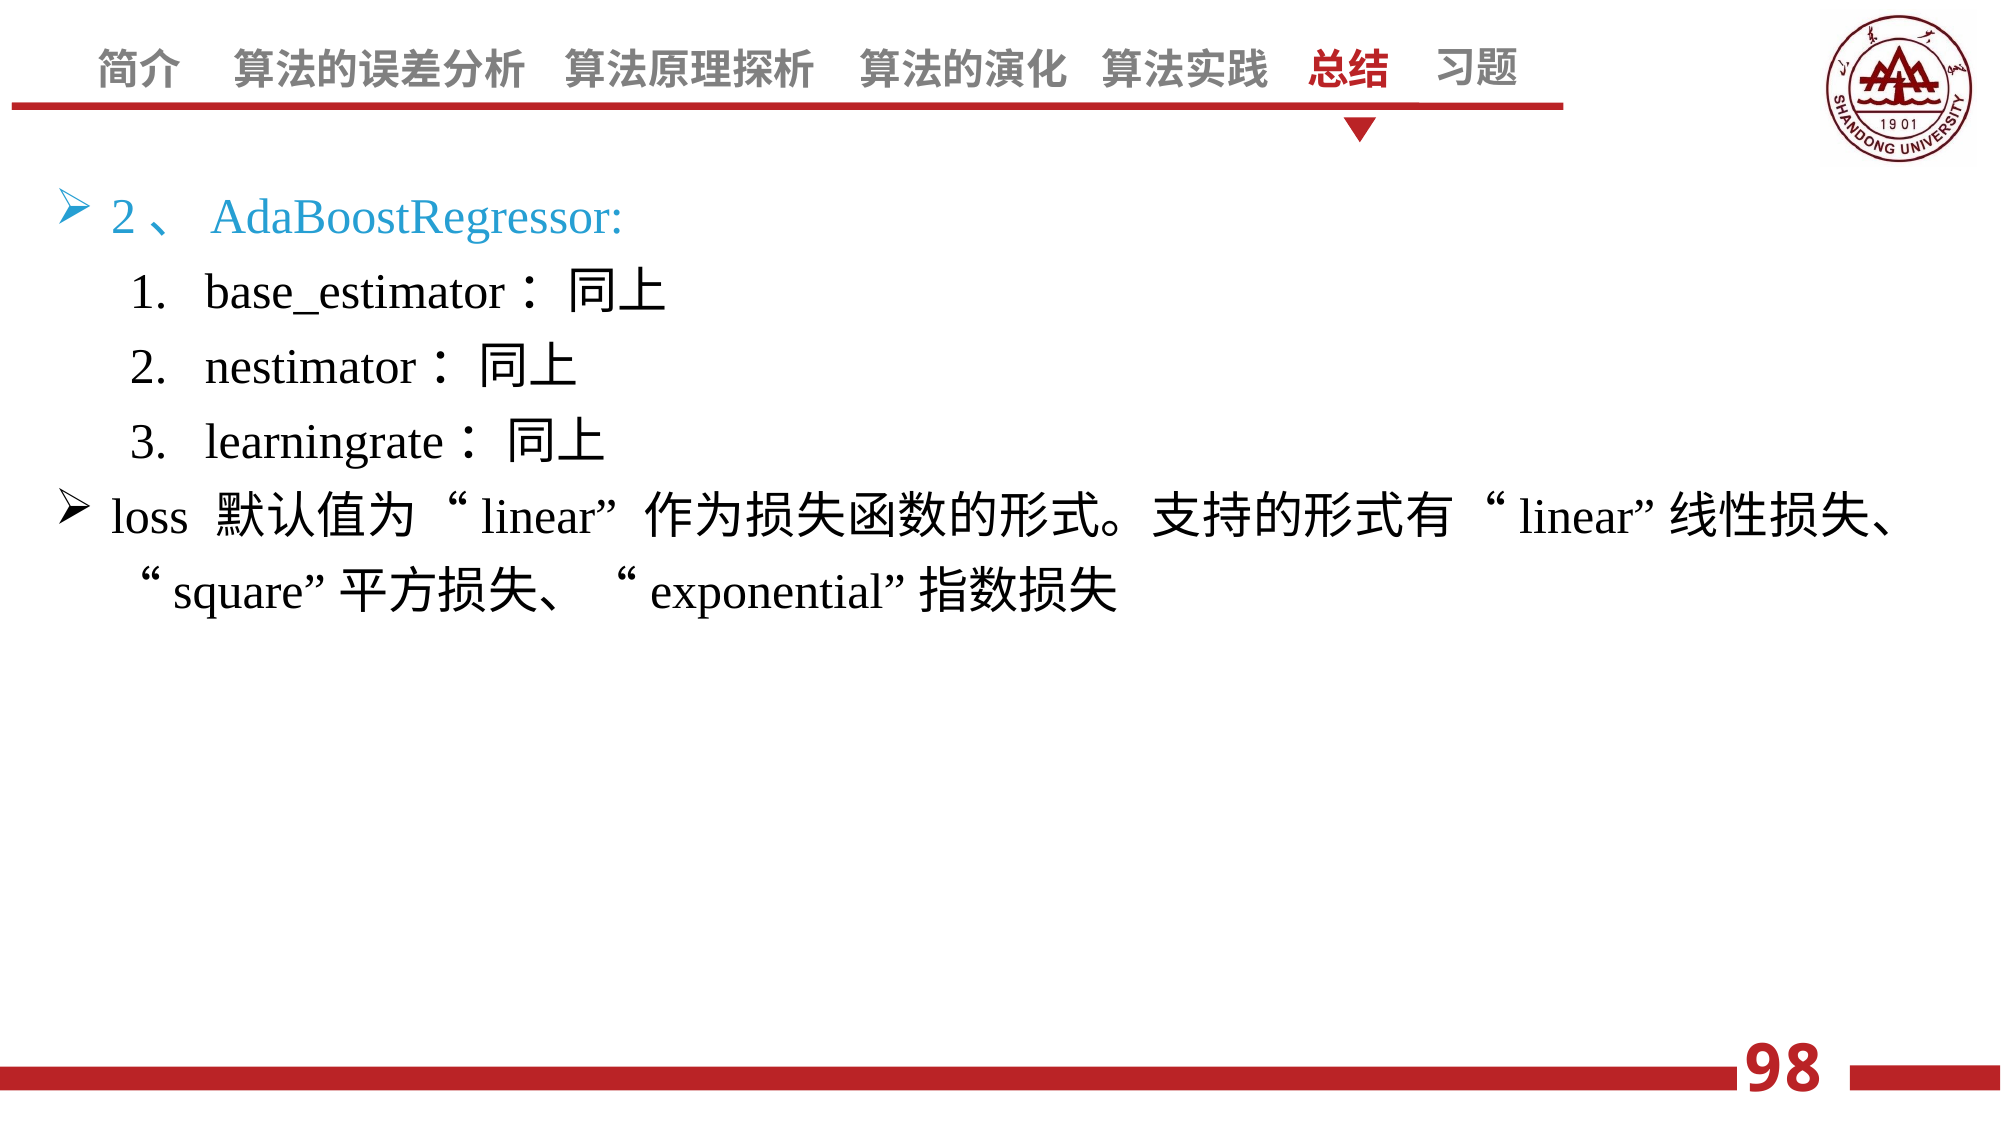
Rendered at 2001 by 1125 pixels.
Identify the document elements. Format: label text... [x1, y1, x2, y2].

text_box 2、AdaBoostRegressor: base_estimator：同上 nestimator：同上 learningrate：同上 loss 默认值为“linear” 作为损失函数的形式。支持的形式有“linear”线性损失、“square”平方损失、“exponential”指数损失 [40, 160, 1937, 626]
picture [1820, 9, 1977, 167]
